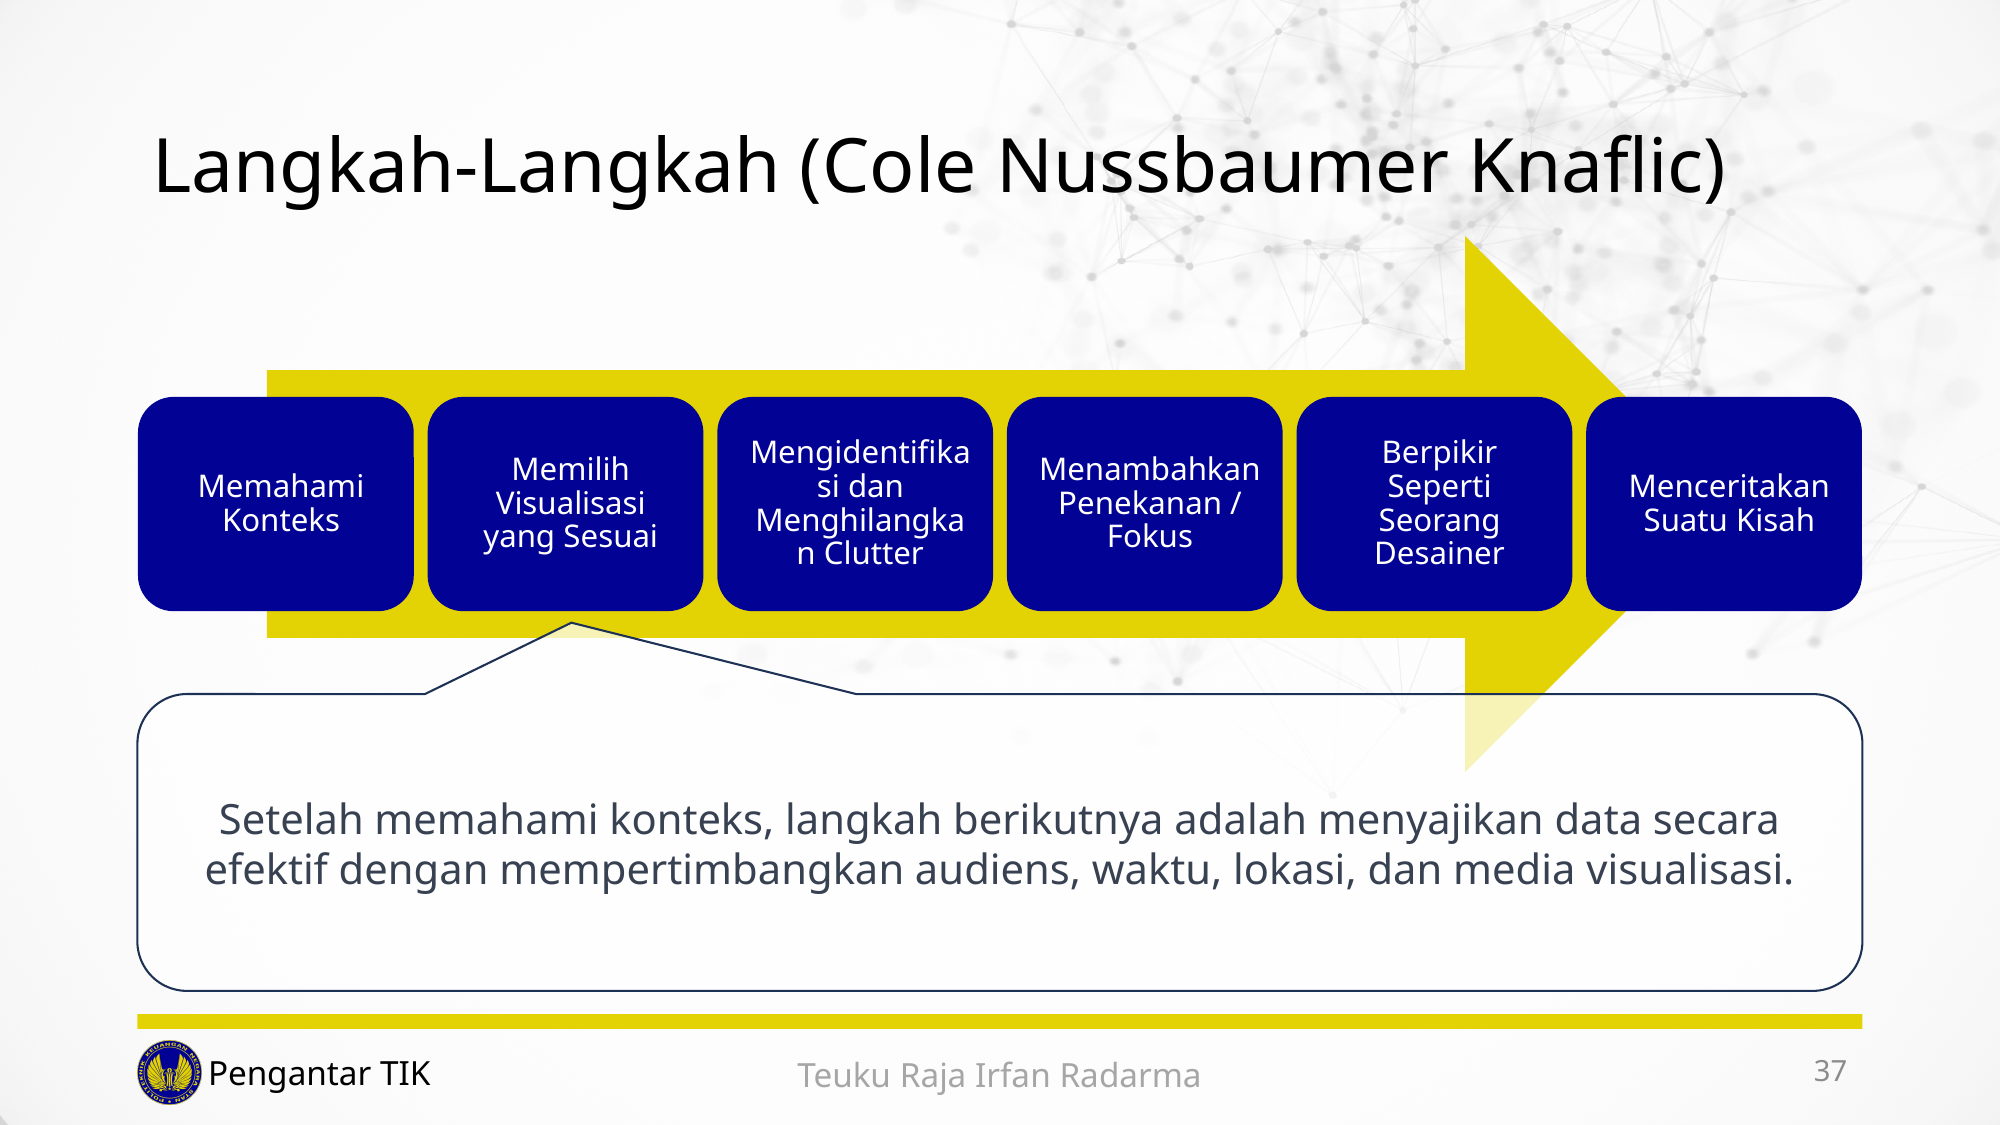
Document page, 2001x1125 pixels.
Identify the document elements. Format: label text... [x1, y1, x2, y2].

slide_number 37 [1412, 1042, 1863, 1103]
title Langkah-Langkah (Cole Nussbaumer Knaflic) [137, 59, 1863, 236]
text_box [137, 236, 1863, 772]
picture [137, 1040, 202, 1105]
text_box Setelah memahami konteks, langkah berikutnya adalah menyajikan data secara efektif dengan mempertimbangkan audiens, waktu, lokasi, dan media visualisasi. [136, 735, 1864, 992]
